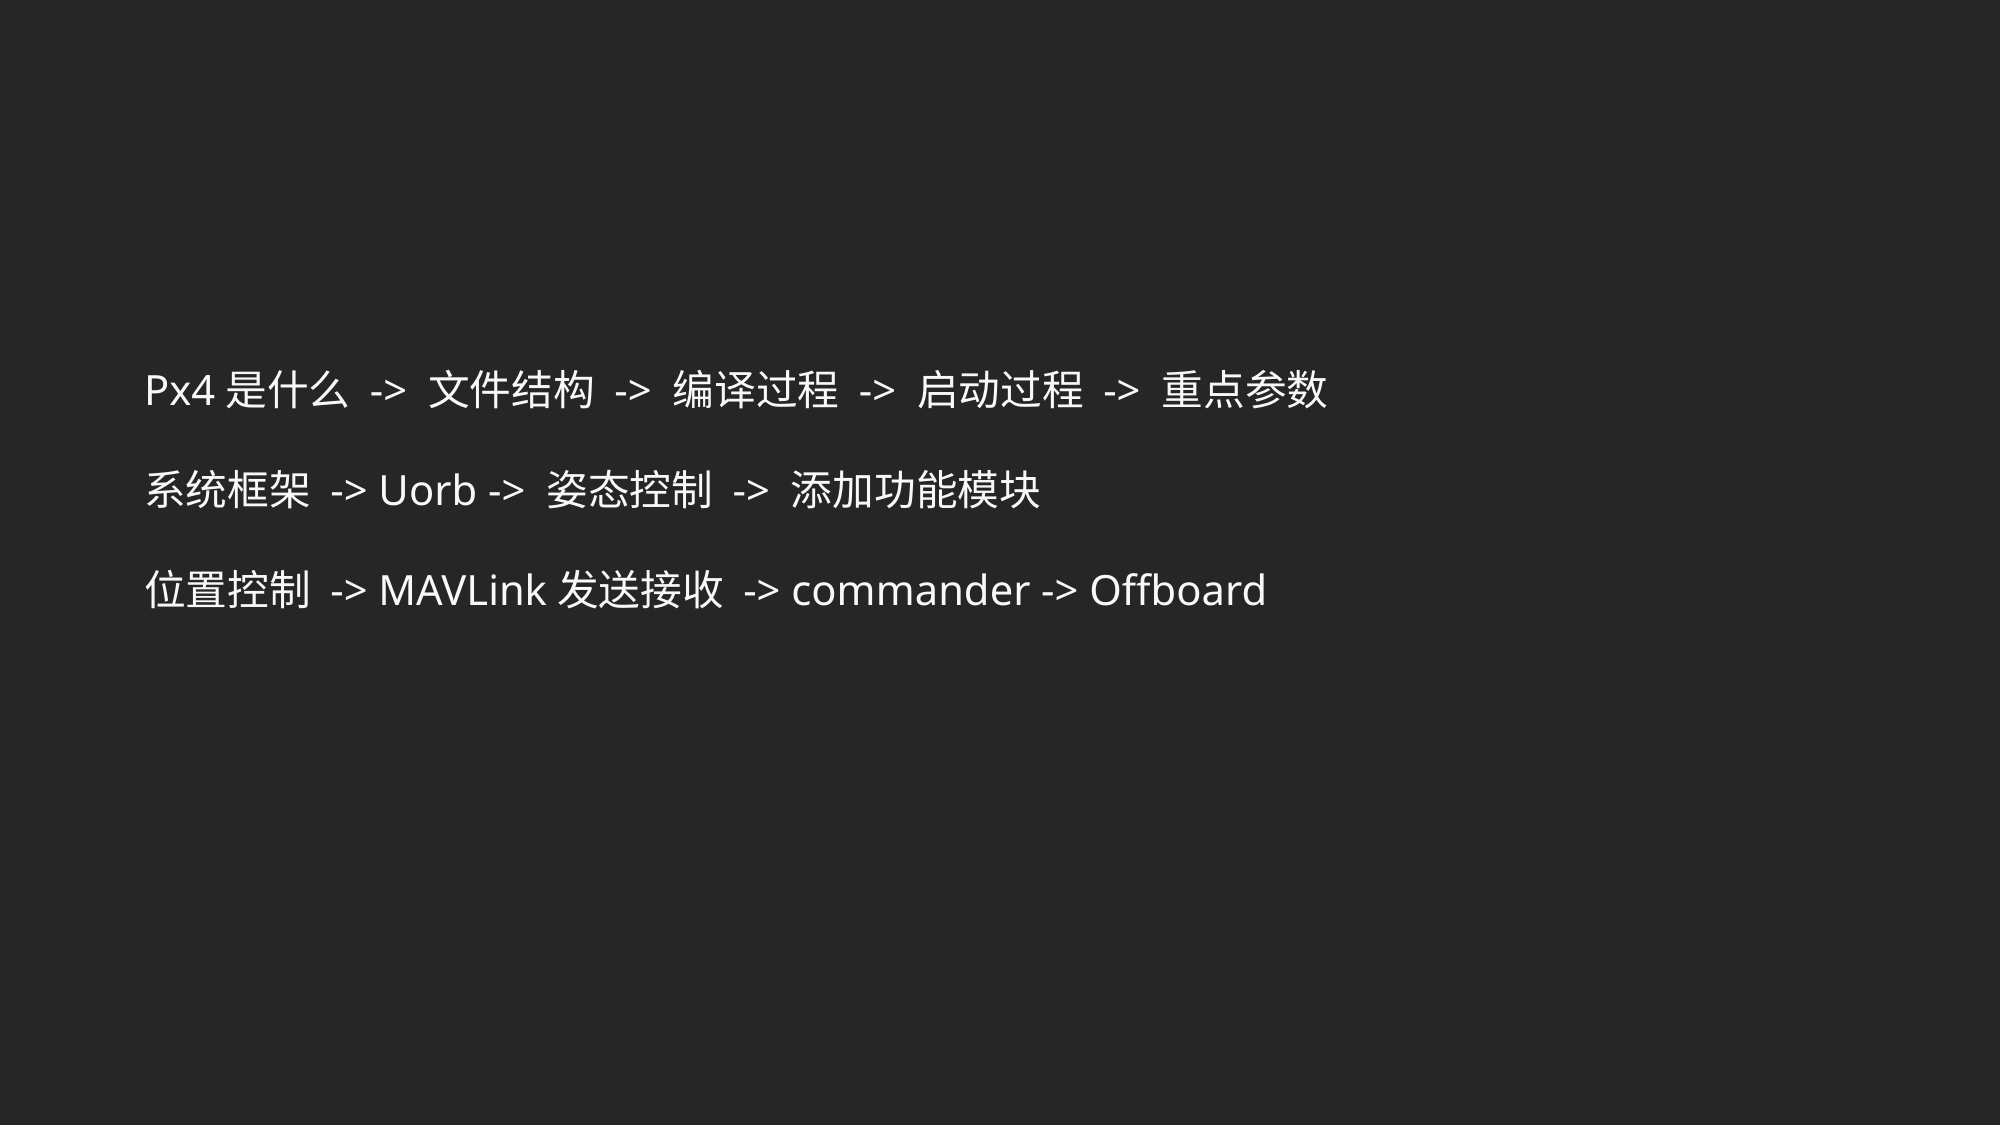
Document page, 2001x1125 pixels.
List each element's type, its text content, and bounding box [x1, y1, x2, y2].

title Px4是什么 -> 文件结构 -> 编译过程 -> 启动过程 -> 重点参数 系统框架 -> Uorb -> 姿态控制 -> 添加功能模块 位置控制 -> MAVLink发送接收 -> commander -> Offboard [129, 158, 1839, 672]
